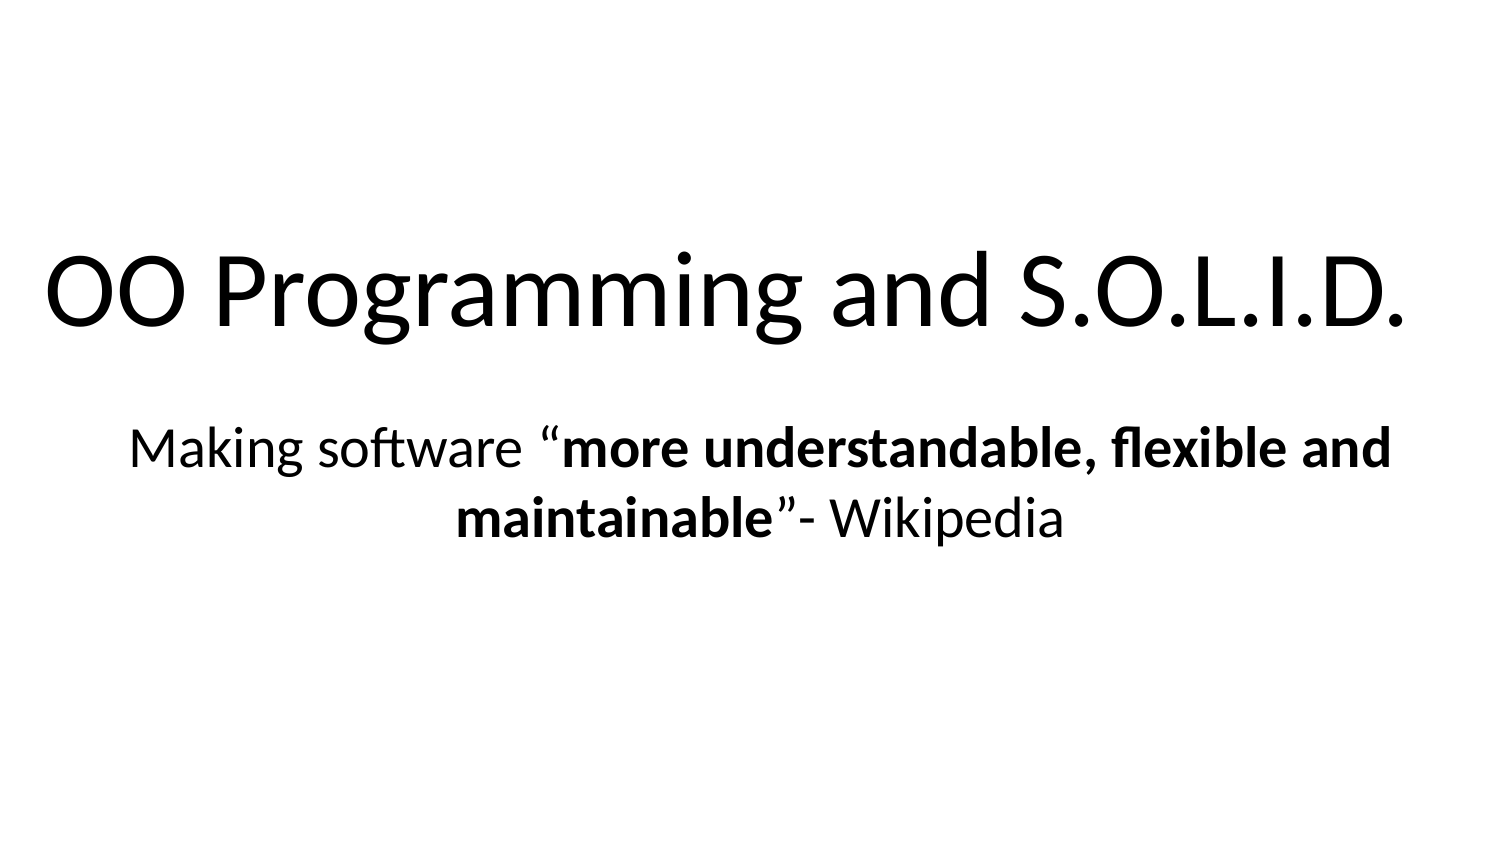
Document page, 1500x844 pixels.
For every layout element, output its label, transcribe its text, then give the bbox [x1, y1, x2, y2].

subtitle Making software “more understandable, flexible and maintainable”- Wikipedia [61, 394, 1460, 525]
title OO Programming and S.O.L.I.D. [29, 26, 1428, 363]
